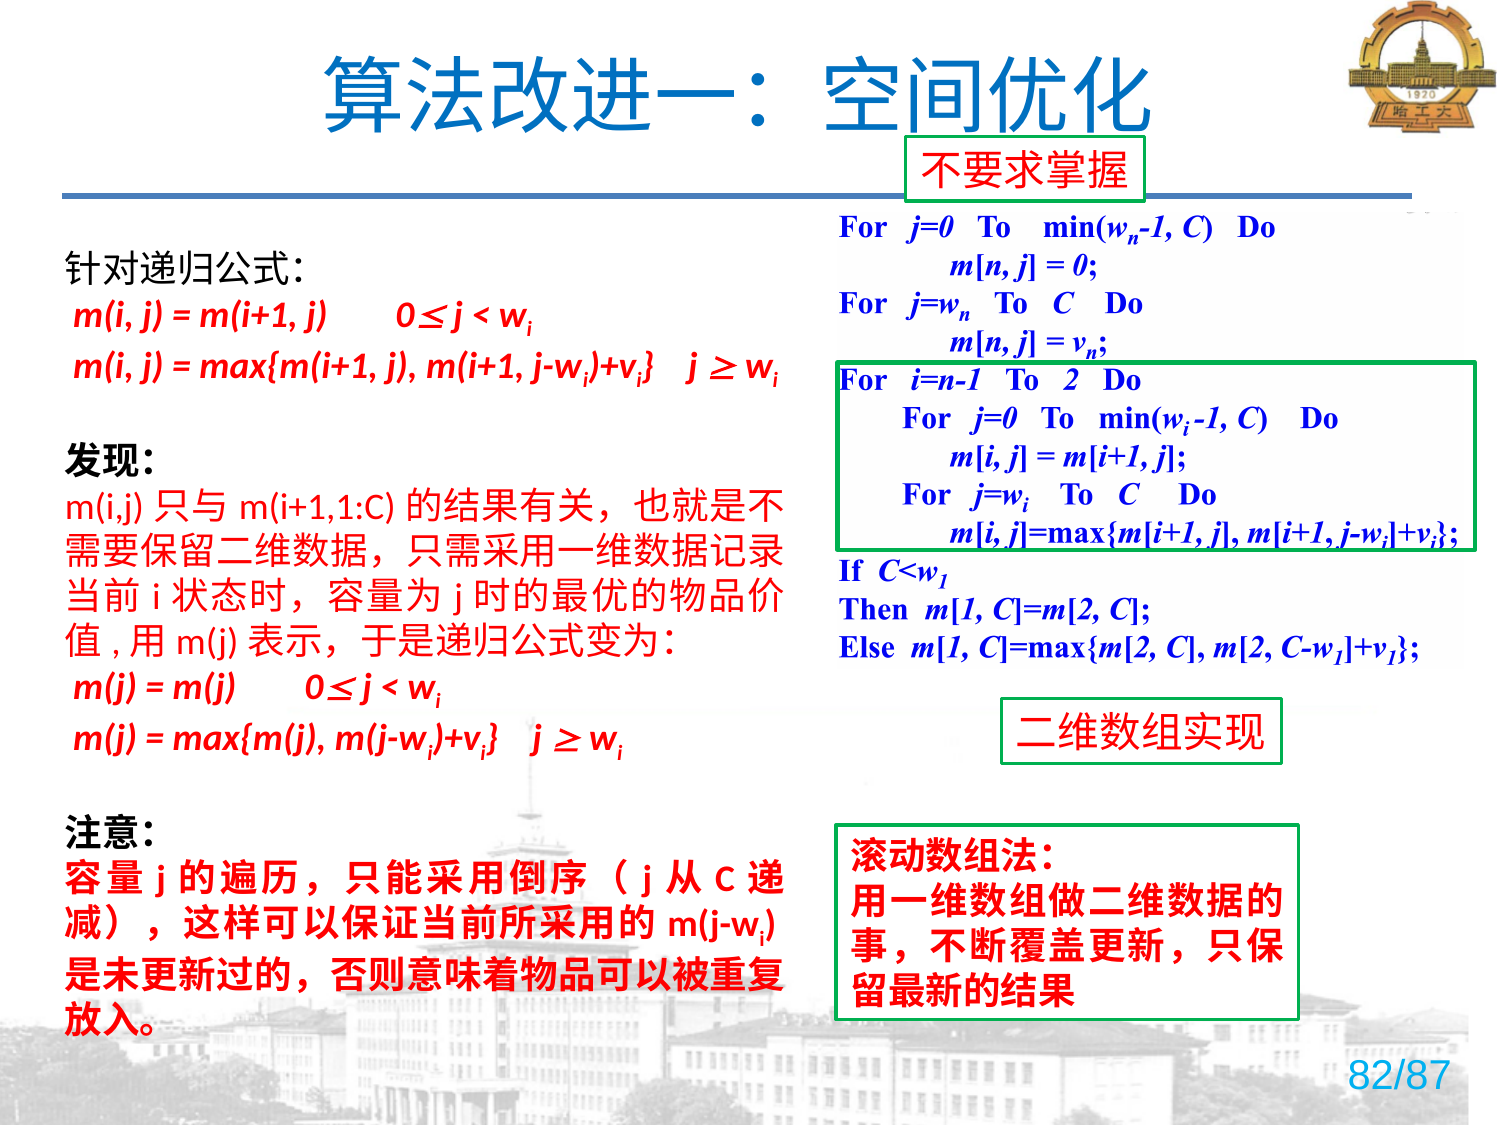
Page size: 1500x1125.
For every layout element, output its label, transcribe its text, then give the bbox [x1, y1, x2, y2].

text_box 二维数组实现 [1001, 698, 1282, 764]
text_box 滚动数组法： 用一维数组做二维数据的事，不断覆盖更新，只保留最新的结果 [835, 824, 1299, 1020]
picture [0, 212, 1500, 1125]
title 算法改进一：空间优化 [62, 7, 1413, 178]
text_box 不要求掌握 [905, 136, 1145, 202]
text_box [1468, 360, 1477, 552]
picture [1340, 0, 1500, 138]
text_box 针对递归公式： m(i, j) = m(i+1, j) 0 j < wi m(i, j) = max{m(i+1, j), m(i+1, j-wi)+vi} j  wi 发现： m(i,j)只与m(i+1,1:C)的结果有关，也就是不需要保留二维数据，只需采用一维数据记录当前i状态时，容量为j时的最优的物品价值,用m(j)表示，于是递归公式变为： m(j) = m(j) 0 j < wi m(j) = max{m(j), m(j-wi)+vi} j  wi 注意： 容量j的遍历，只能采用倒序（j从C递减），这样可以保证当前所采用的m(j-wi)是未更新过的，否则意味着物品可以被重复放入。 [49, 237, 800, 1048]
